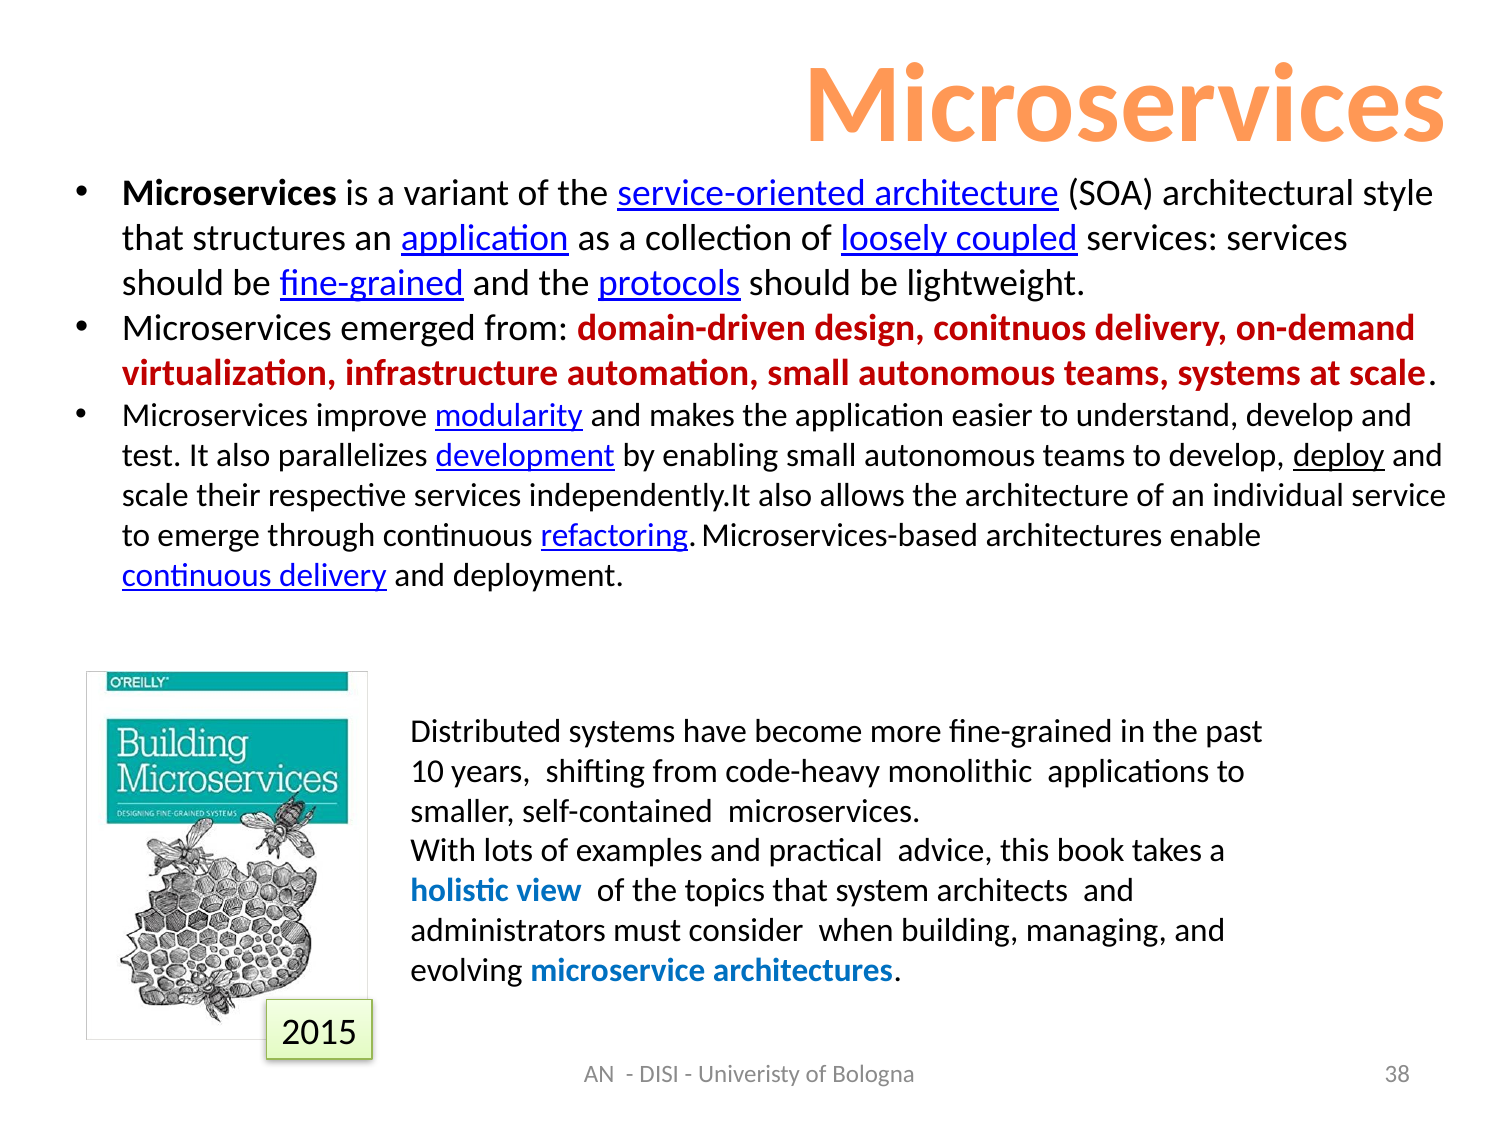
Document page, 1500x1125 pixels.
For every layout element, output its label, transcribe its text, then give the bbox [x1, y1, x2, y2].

footer AN - DISI - Univeristy of Bologna [512, 1069, 988, 1103]
slide_number 38 [1074, 1042, 1425, 1103]
text_box Microservices is a variant of the service-oriented architecture (SOA) architectural style that structures an application as a collection of loosely coupled services: services should be fine-grained and the protocols should be lightweight. Microservices emerged from: domain-driven design, conitnuos delivery, on-demand virtualization, infrastructure automation, small autonomous teams, systems at scale. Microservices improve modularity and makes the application easier to understand, develop and test. It also parallelizes development by enabling small autonomous teams to develop, deploy and scale their respective services independently.It also allows the architecture of an individual service to emerge through continuous refactoring. Microservices-based architectures enable continuous delivery and deployment. [60, 160, 1466, 601]
text_box Microservices [788, 21, 1463, 160]
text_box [85, 671, 1287, 1061]
